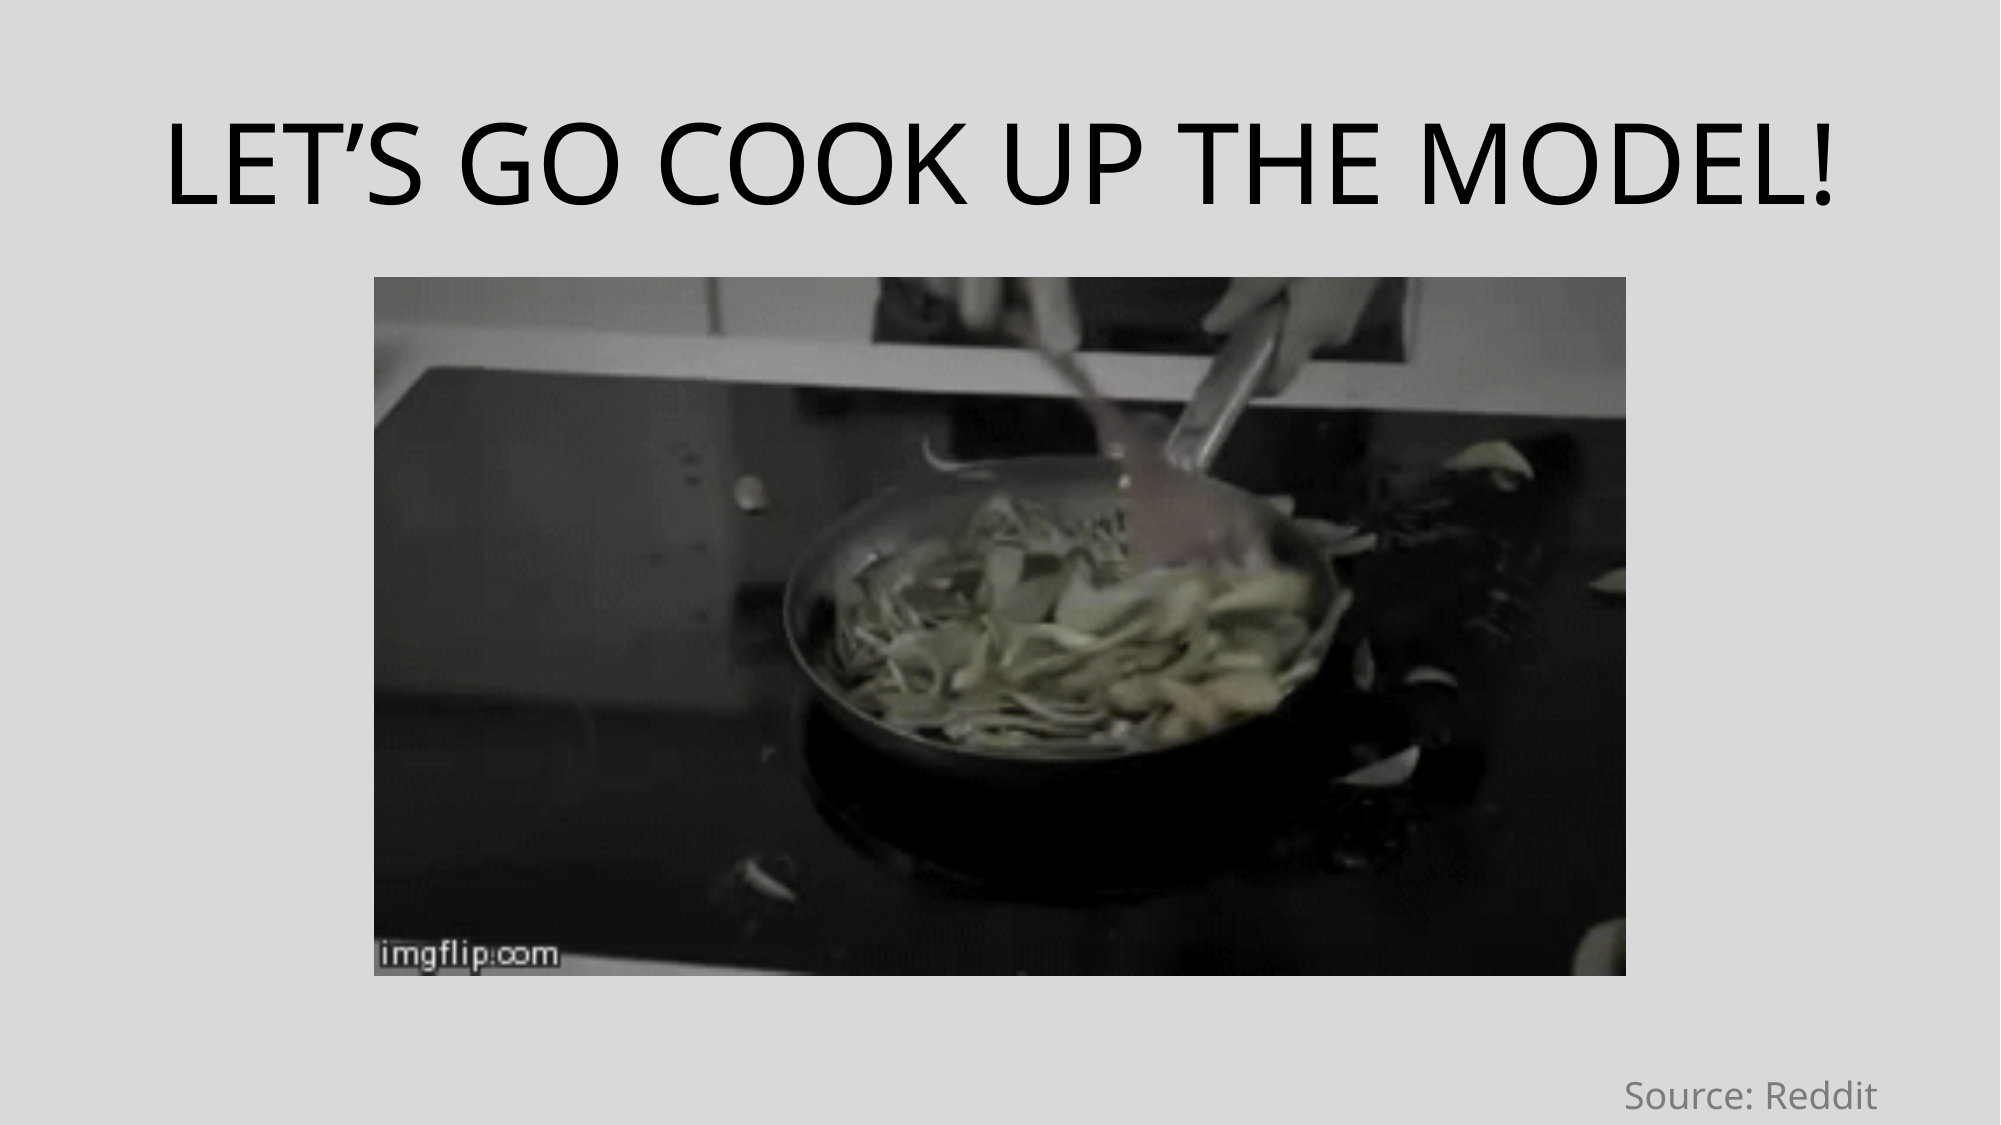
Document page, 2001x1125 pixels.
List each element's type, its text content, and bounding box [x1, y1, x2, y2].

text_box Source: Reddit [1609, 1064, 1893, 1125]
title Let’s go cook up the model! [137, 59, 1863, 278]
picture [374, 277, 1626, 976]
